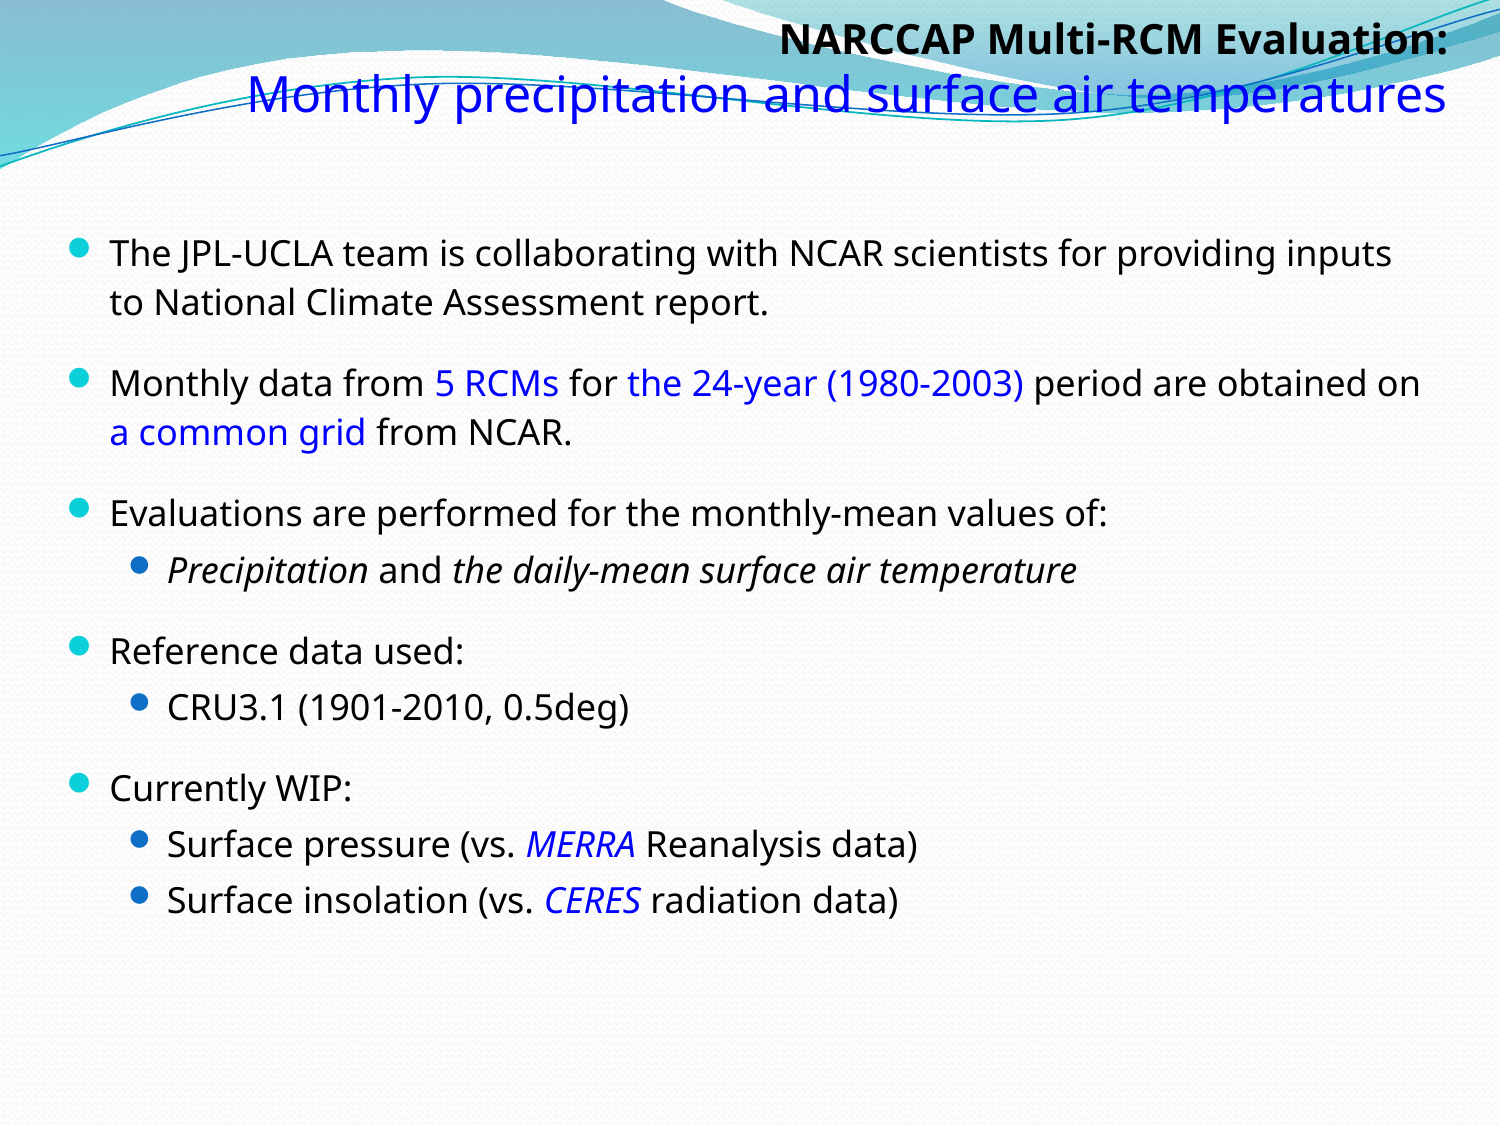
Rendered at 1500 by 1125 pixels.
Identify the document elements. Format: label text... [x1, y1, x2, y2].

list The JPL-UCLA team is collaborating with NCAR scientists for providing inputs to National Climate Assessment report. Monthly data from 5 RCMs for the 24-year (1980-2003) period are obtained on a common grid from NCAR. Evaluations are performed for the monthly-mean values of: Precipitation and the daily-mean surface air temperature Reference data used: CRU3.1 (1901-2010, 0.5deg) Currently WIP: Surface pressure (vs. MERRA Reanalysis data) Surface insolation (vs. CERES radiation data) [51, 220, 1449, 936]
text_box NARCCAP Multi-RCM Evaluation: Monthly precipitation and surface air temperatures [0, 0, 1449, 123]
